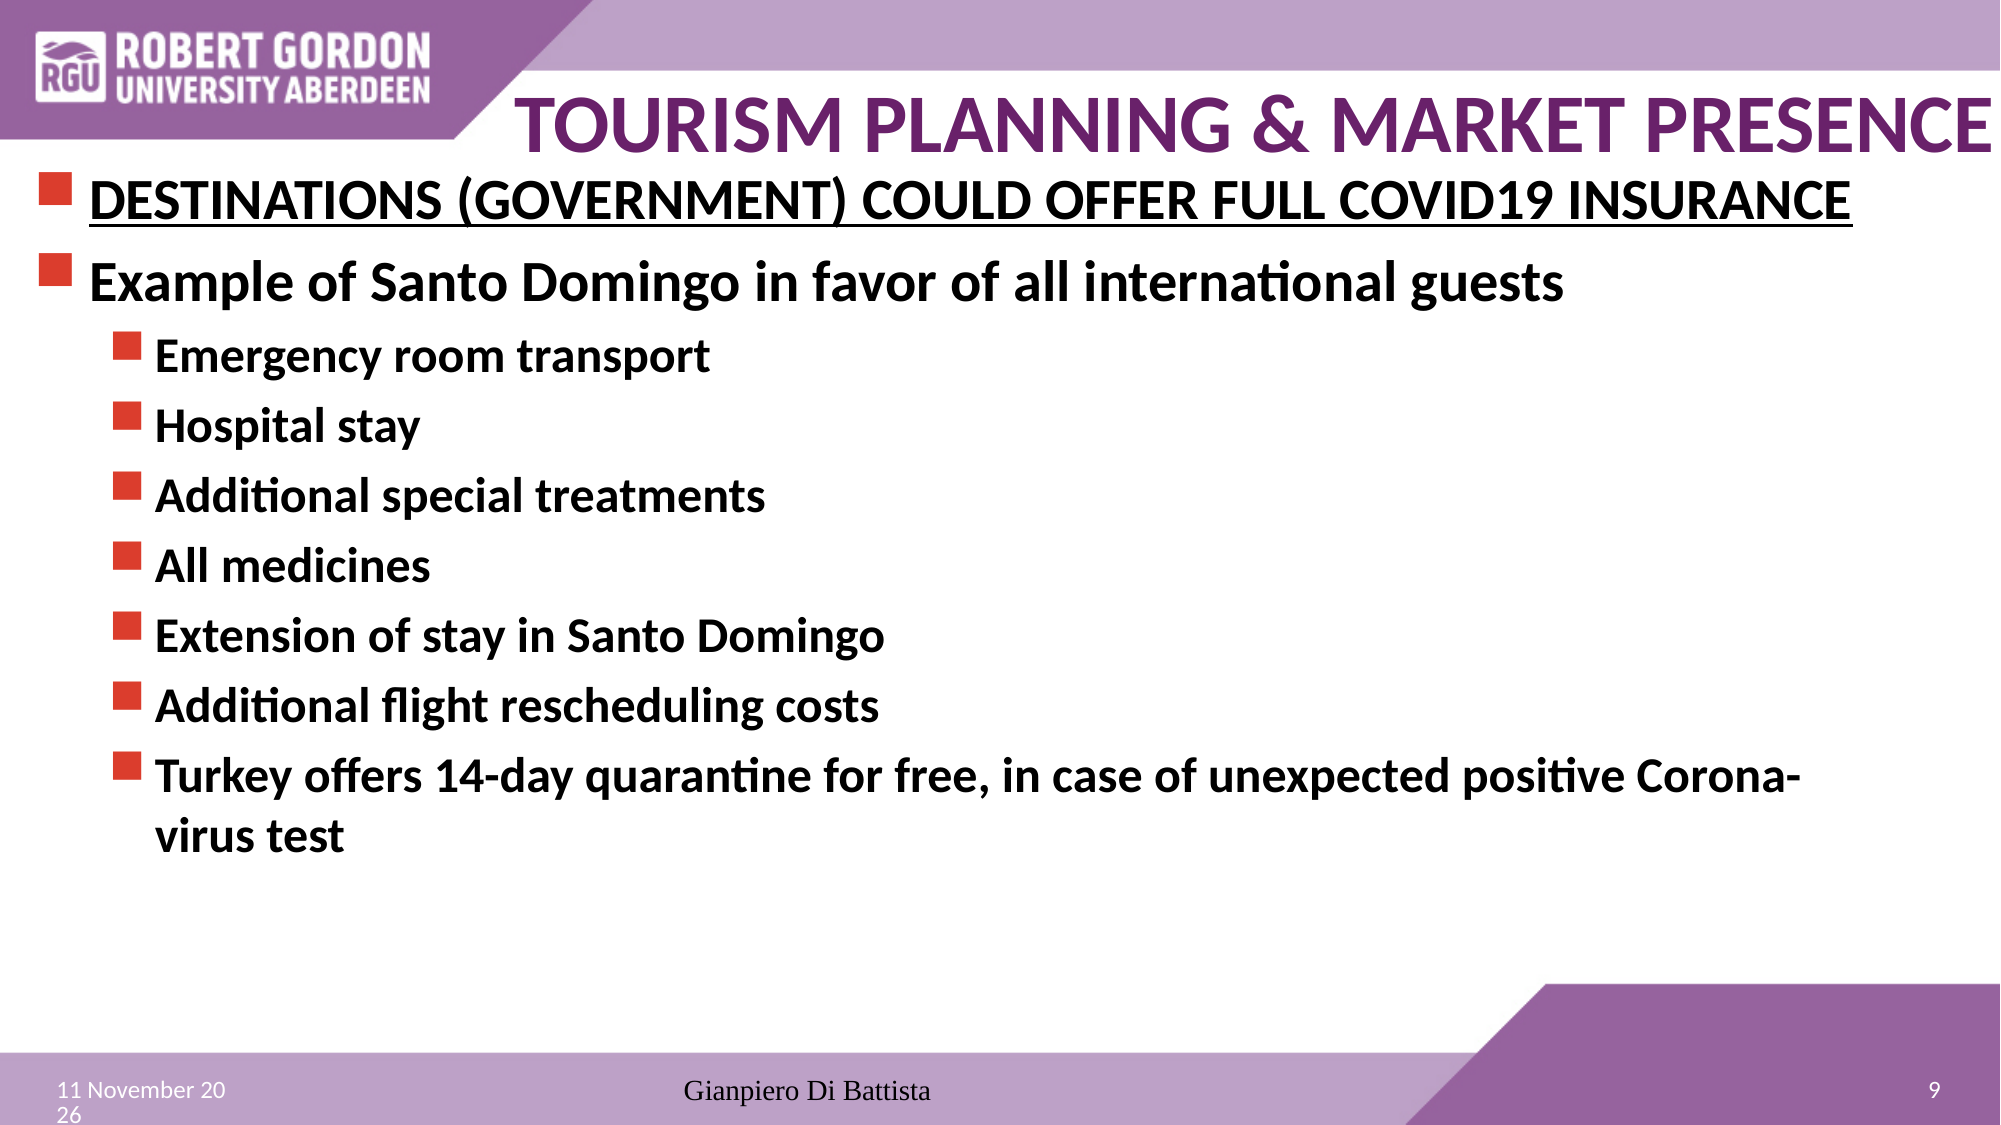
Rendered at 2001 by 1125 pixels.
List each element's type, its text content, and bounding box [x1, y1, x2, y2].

picture [0, 0, 2000, 1125]
footer Gianpiero Di Battista [284, 1058, 1330, 1119]
text_box TOURISM PLANNING & MARKET PRESENCE [499, 73, 2000, 280]
text_box DESTINATIONS (GOVERNMENT) COULD OFFER FULL COVID19 INSURANCE Example of Santo Domingo in favor of all international guests Emergency room transport Hospital stay Additional special treatments All medicines Extension of stay in Santo Domingo Additional flight rescheduling costs Turkey offers 14-day quarantine for free, in case of unexpected positive Corona-virus test [18, 154, 1890, 897]
slide_number 9 [1412, 1058, 1956, 1119]
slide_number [41, 1058, 250, 1119]
